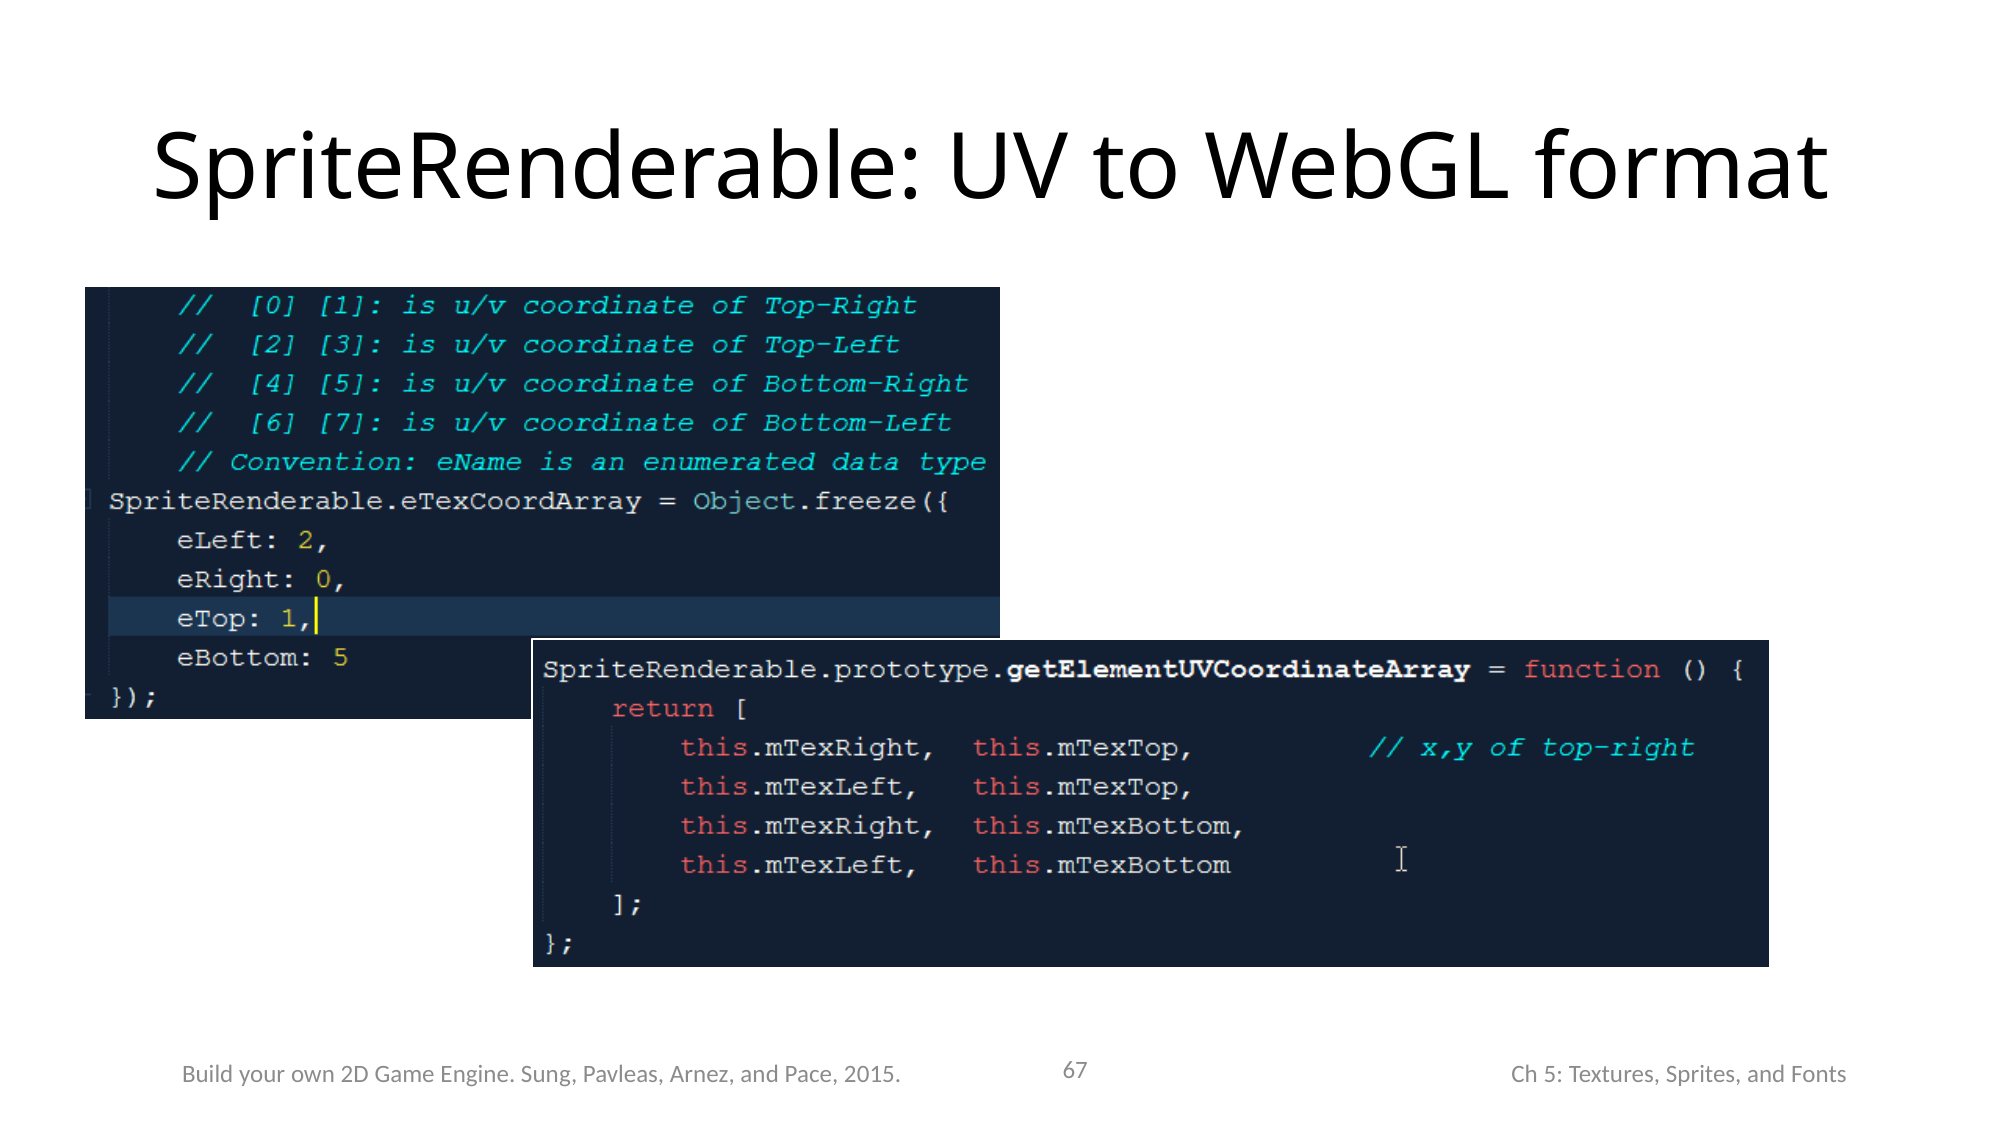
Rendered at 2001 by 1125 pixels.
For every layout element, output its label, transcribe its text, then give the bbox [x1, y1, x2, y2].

title SpriteRenderable: UV to WebGL format [137, 59, 1863, 278]
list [533, 640, 1770, 967]
picture [85, 287, 1000, 719]
